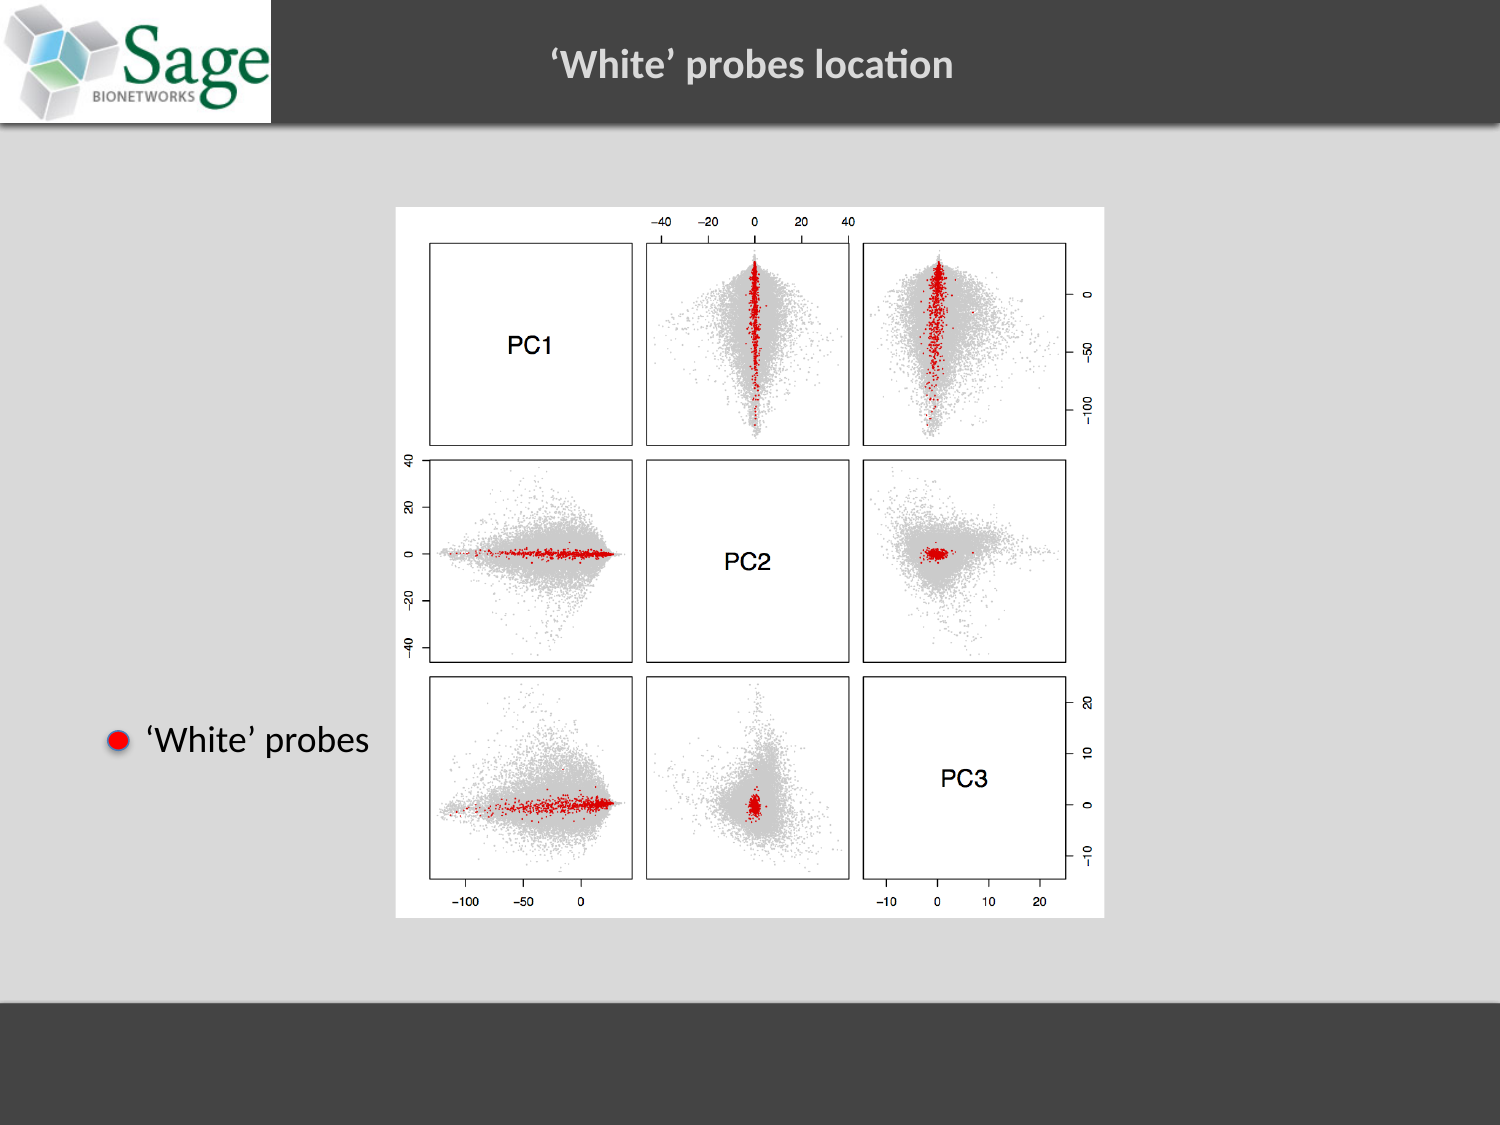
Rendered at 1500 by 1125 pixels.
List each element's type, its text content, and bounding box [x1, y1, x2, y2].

picture [395, 207, 1105, 918]
text_box [106, 730, 130, 752]
text_box ‘White’ probes location [330, 29, 1173, 95]
picture [0, 0, 271, 123]
text_box ‘White’ probes [130, 707, 385, 768]
